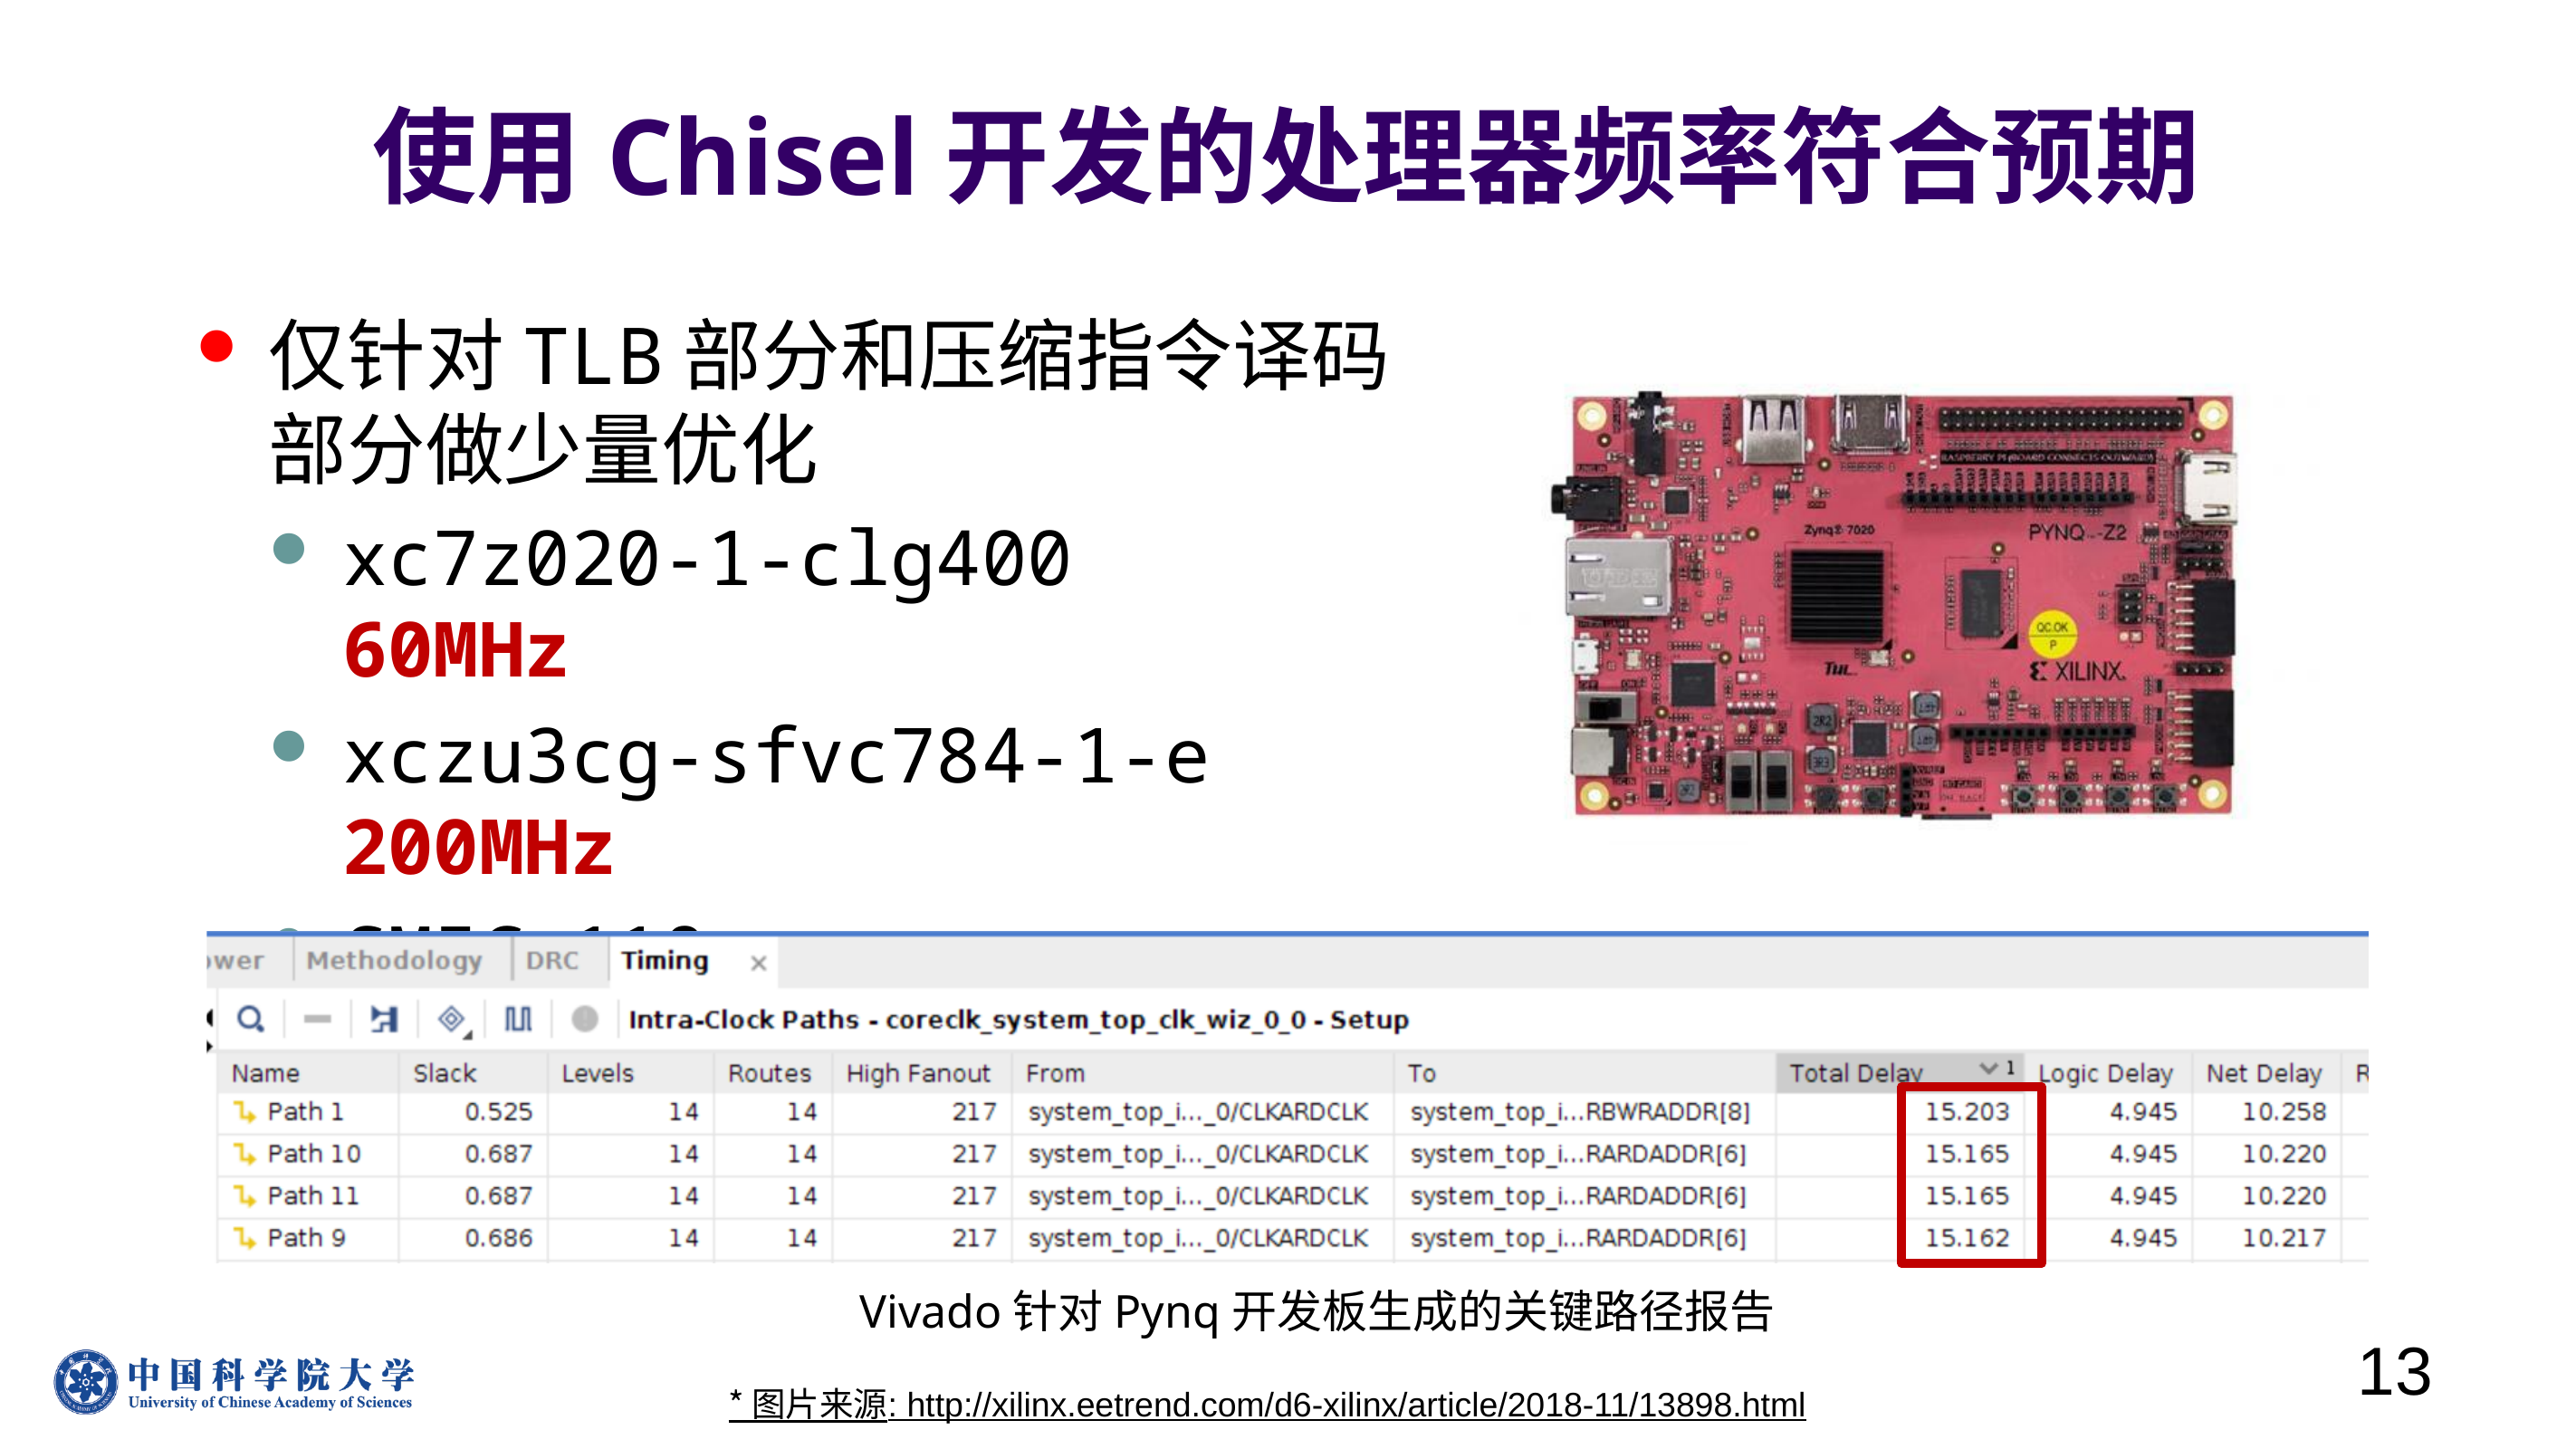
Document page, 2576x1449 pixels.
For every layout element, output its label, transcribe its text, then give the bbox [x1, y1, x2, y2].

picture [53, 1349, 414, 1415]
slide_number 13 [1845, 1319, 2447, 1417]
title 使用Chisel开发的处理器频率符合预期 [129, 25, 2444, 223]
text_box Vivado针对Pynq开发板生成的关键路径报告 [846, 1274, 1791, 1344]
picture [1473, 361, 2331, 845]
picture [206, 931, 2370, 1264]
text_box 仅针对TLB部分和压缩指令译码部分做少量优化 xc7z020-1-clg400 60MHz xczu3cg-sfvc784-1-e 200MHz SMIC 110nm 350MHz [182, 299, 1474, 881]
text_box * 图片来源: http://xilinx.eetrend.com/d6-xilinx/article/2018-11/13898.html [714, 1376, 1821, 1439]
